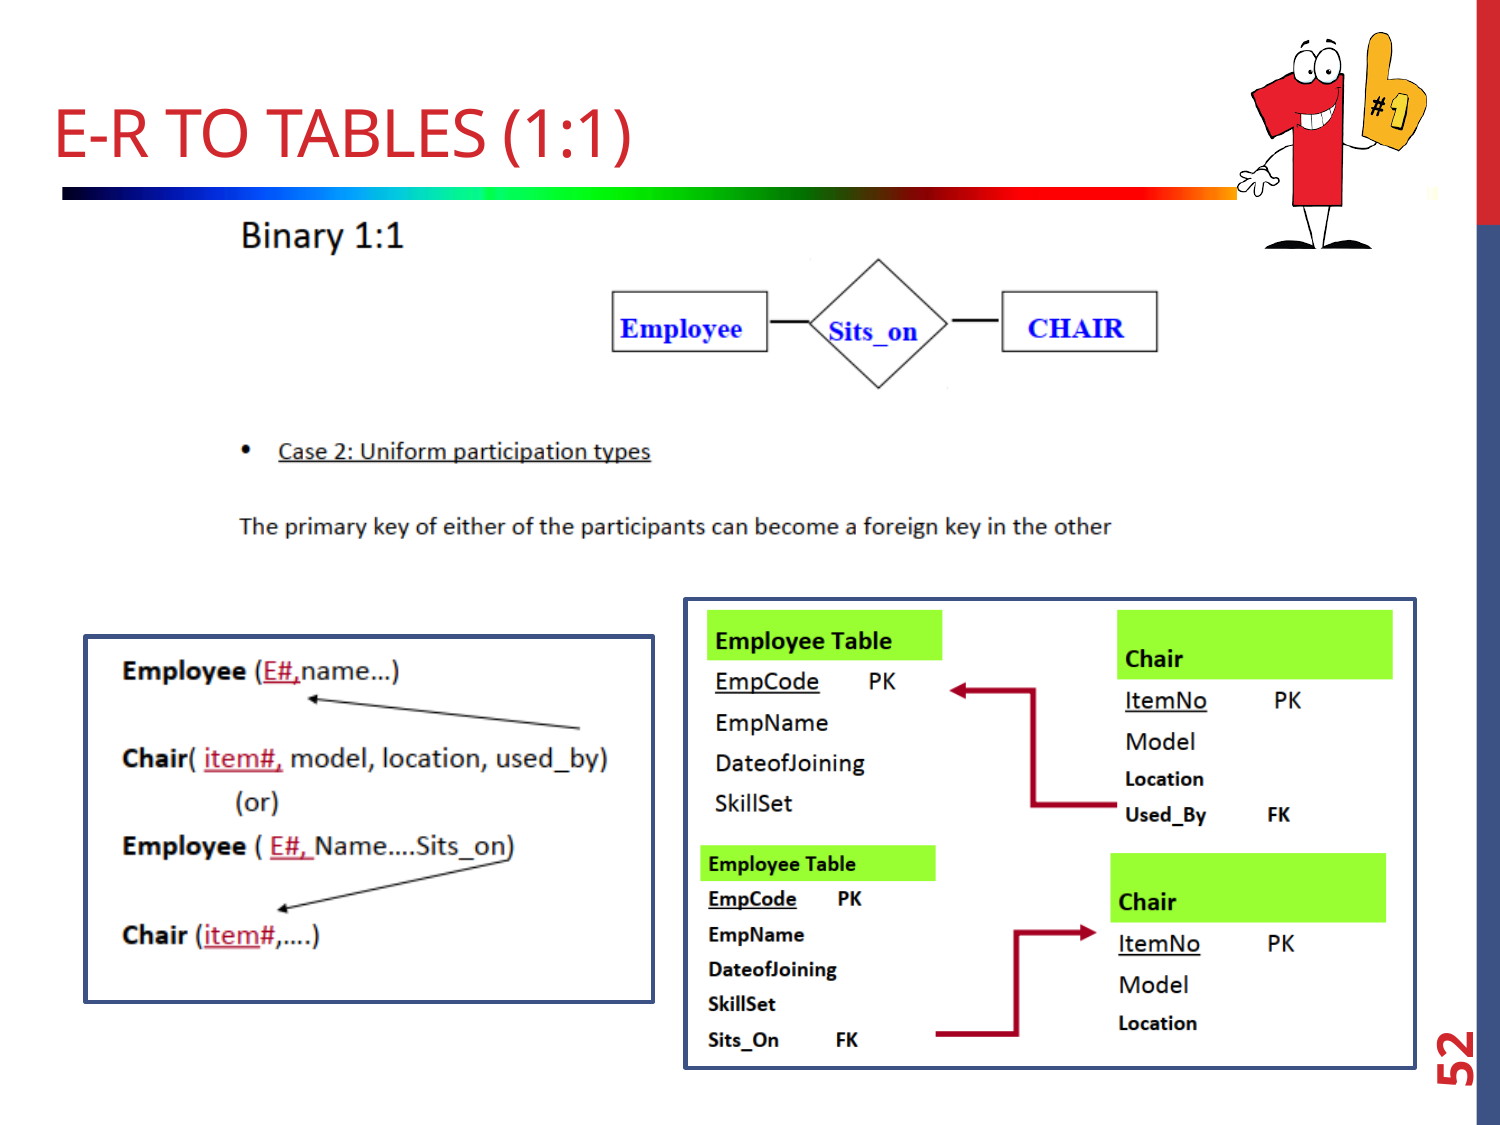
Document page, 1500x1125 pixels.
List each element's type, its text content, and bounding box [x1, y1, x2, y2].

picture [1236, 31, 1438, 249]
picture [686, 600, 1414, 1066]
title E-R to tables (1:1) [37, 62, 1235, 200]
picture [86, 637, 652, 1001]
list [211, 211, 1188, 578]
slide_number 52 [1427, 887, 1488, 1104]
